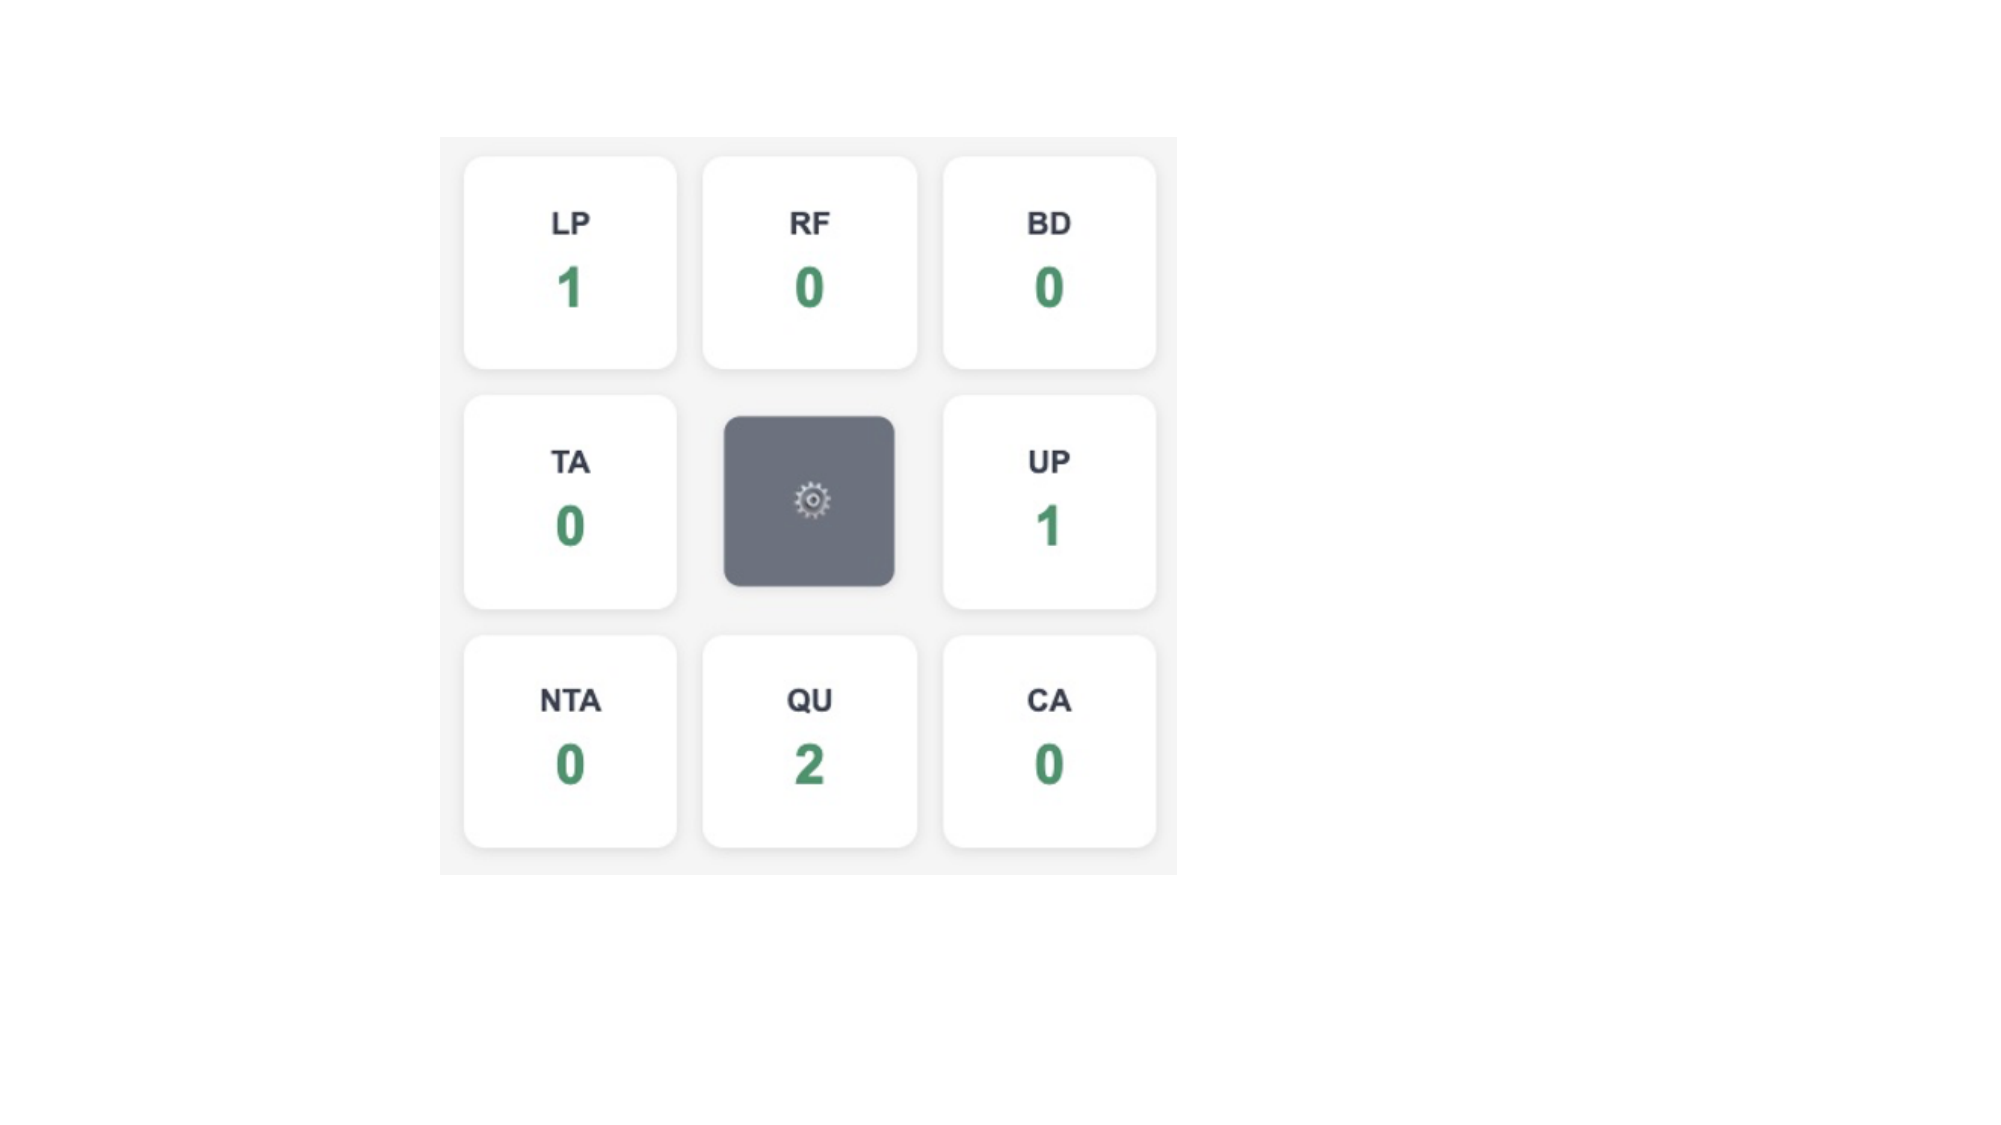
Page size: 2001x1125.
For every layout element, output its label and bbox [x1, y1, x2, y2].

picture [440, 137, 1177, 876]
